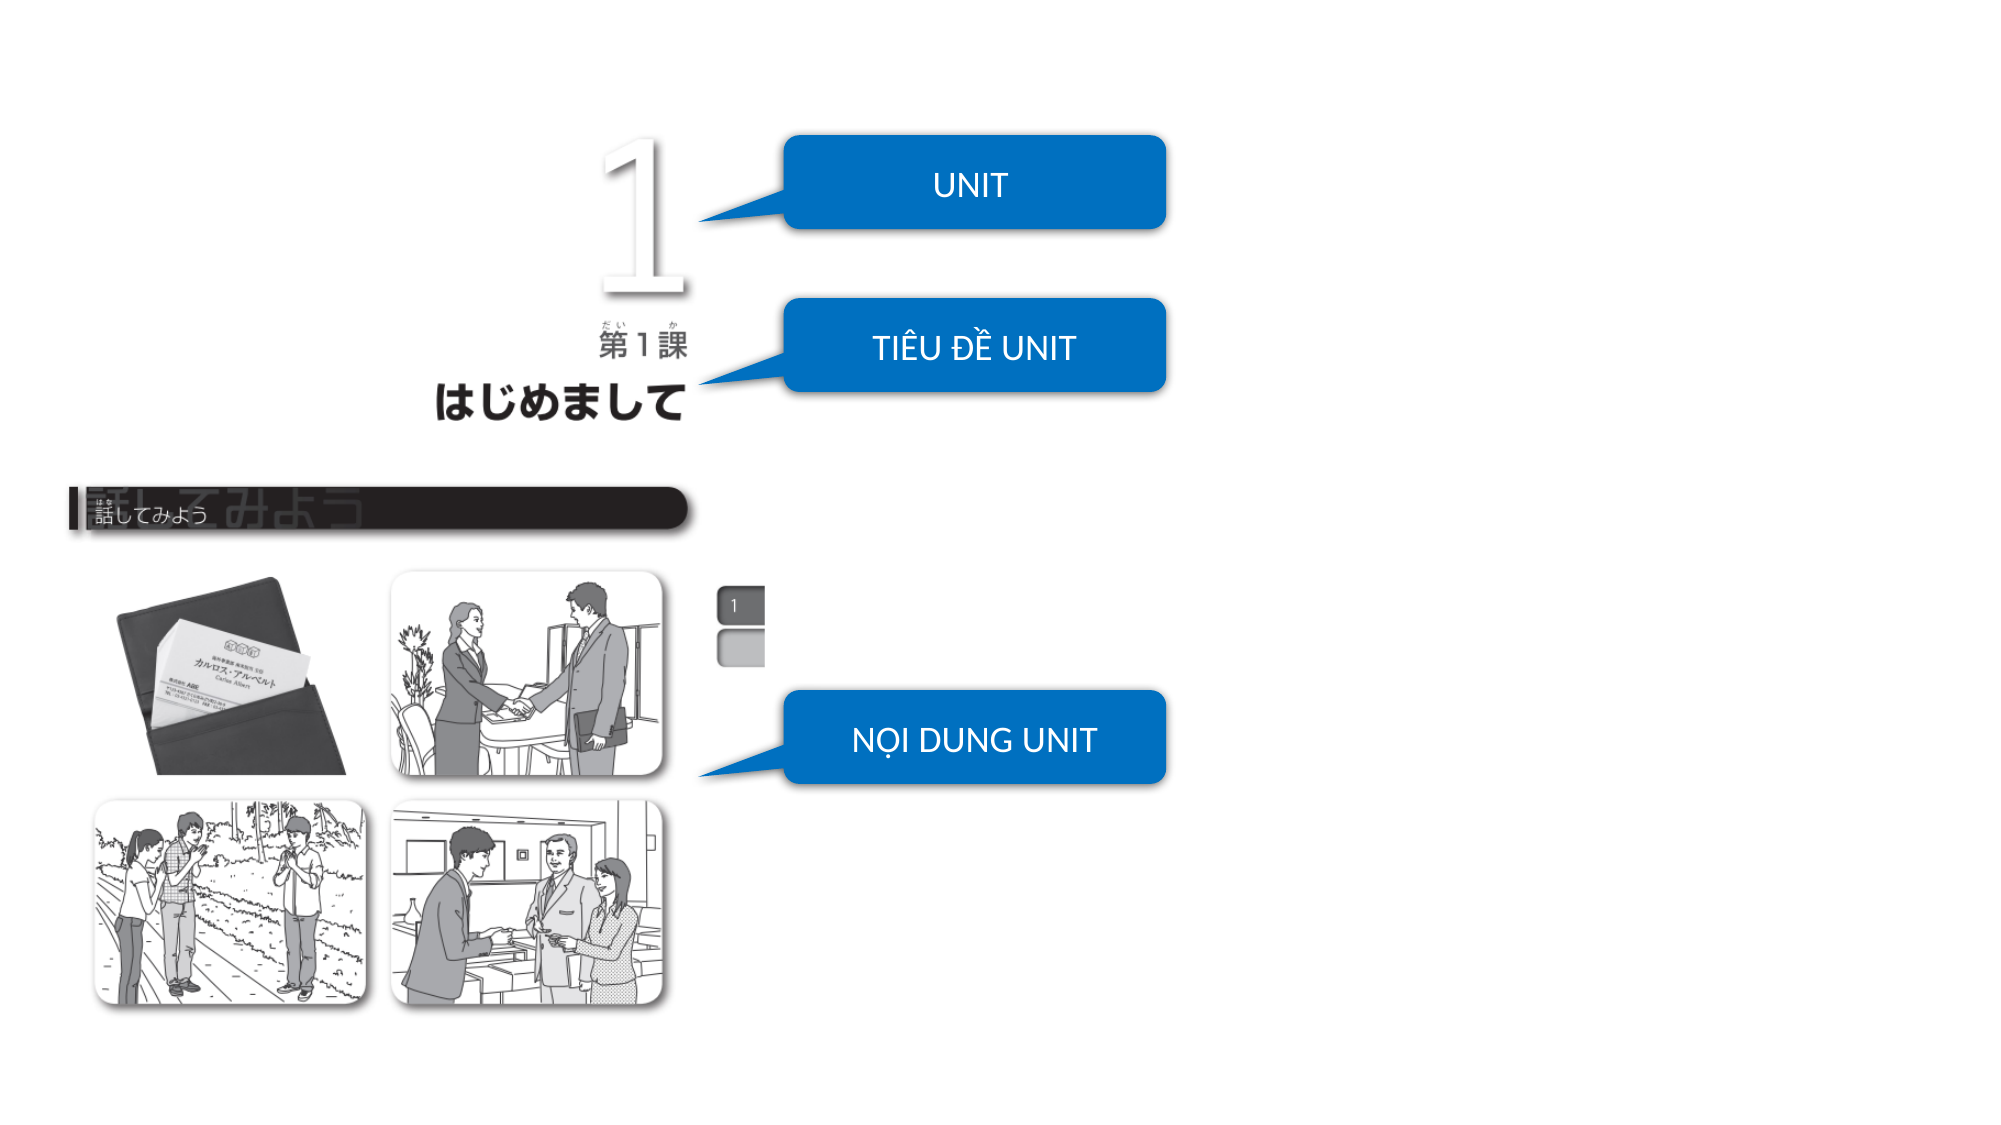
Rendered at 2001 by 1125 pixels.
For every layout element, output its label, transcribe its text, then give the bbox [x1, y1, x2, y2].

text_box NỘI DUNG UNIT [778, 690, 1167, 784]
picture [0, 81, 778, 1039]
text_box UNIT [778, 135, 1167, 230]
text_box TIÊU ĐỀ UNIT [778, 298, 1167, 392]
